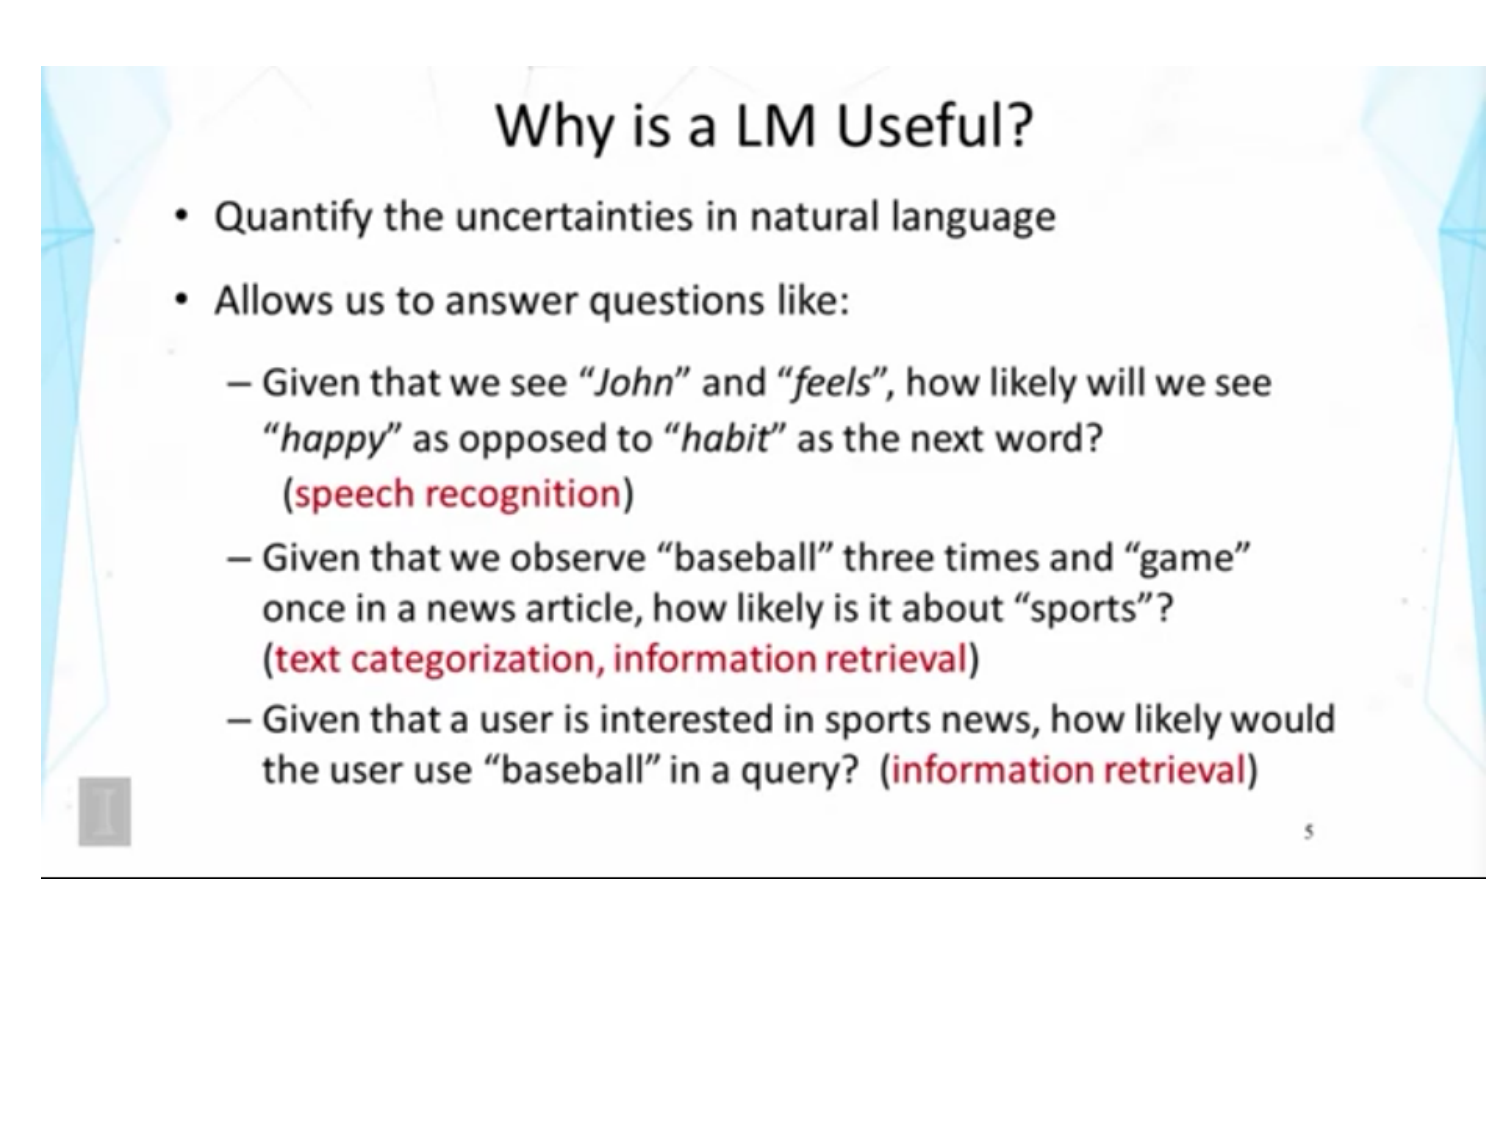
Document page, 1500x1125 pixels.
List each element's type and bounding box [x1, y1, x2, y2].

picture [40, 66, 1486, 880]
